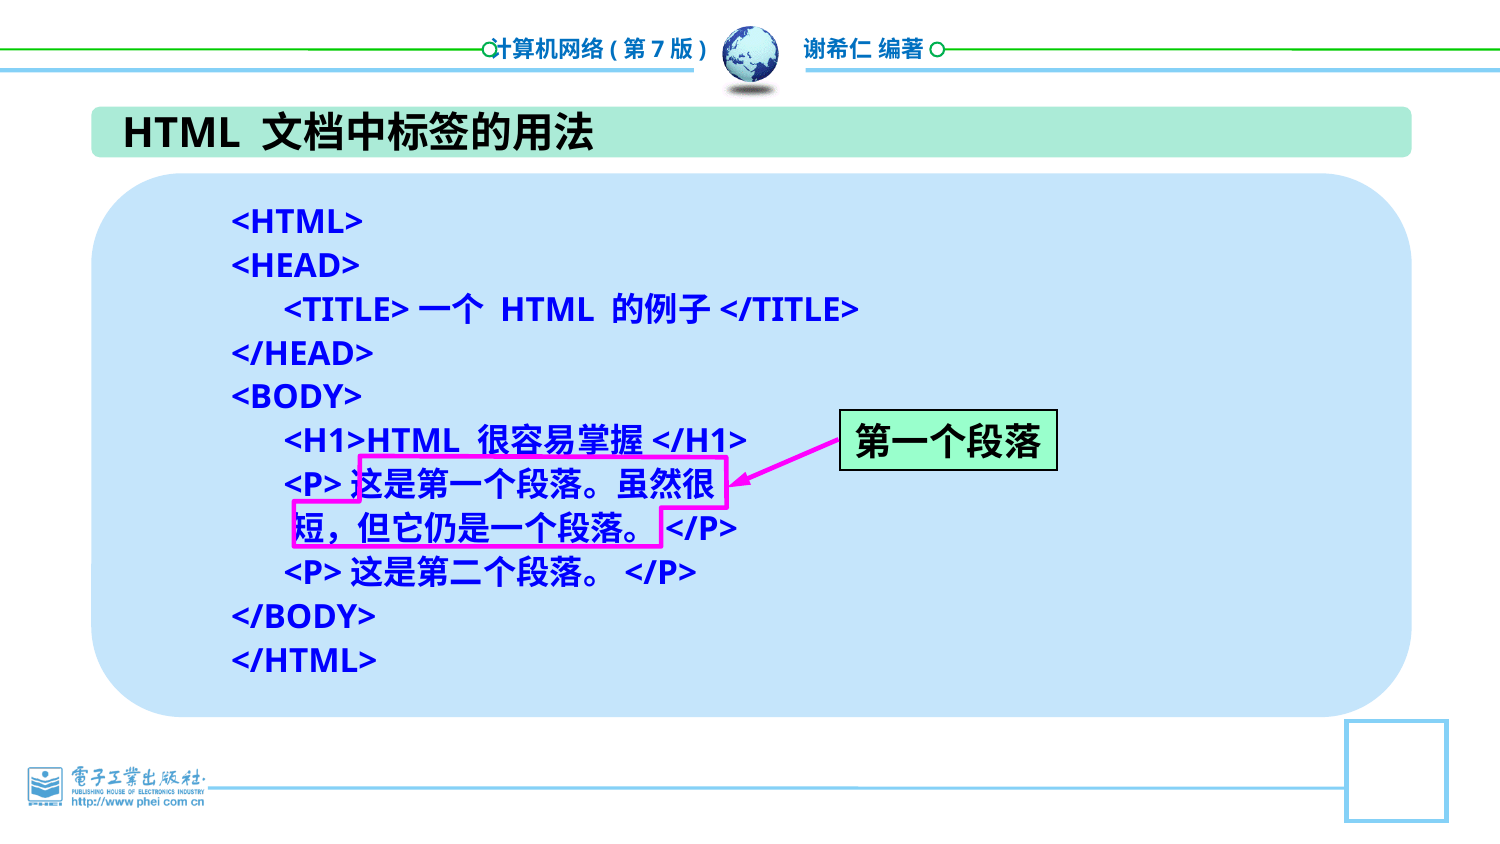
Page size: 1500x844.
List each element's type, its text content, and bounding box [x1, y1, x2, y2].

picture [720, 24, 780, 100]
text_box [726, 410, 1059, 488]
text_box [89, 171, 1414, 720]
text_box <HTML> <HEAD> <TITLE>一个 HTML 的例子</TITLE> </HEAD> <BODY> <H1>HTML 很容易掌握</H1> <P>这是第一个段落。虽然很 短，但它仍是一个段落。</P> <P>这是第二个段落。</P> </BODY> </HTML> [216, 188, 994, 687]
text_box [611, 106, 1412, 158]
text_box [293, 455, 727, 547]
text_box [91, 106, 107, 158]
picture [23, 764, 208, 809]
text_box HTML 文档中标签的用法 [107, 98, 611, 163]
